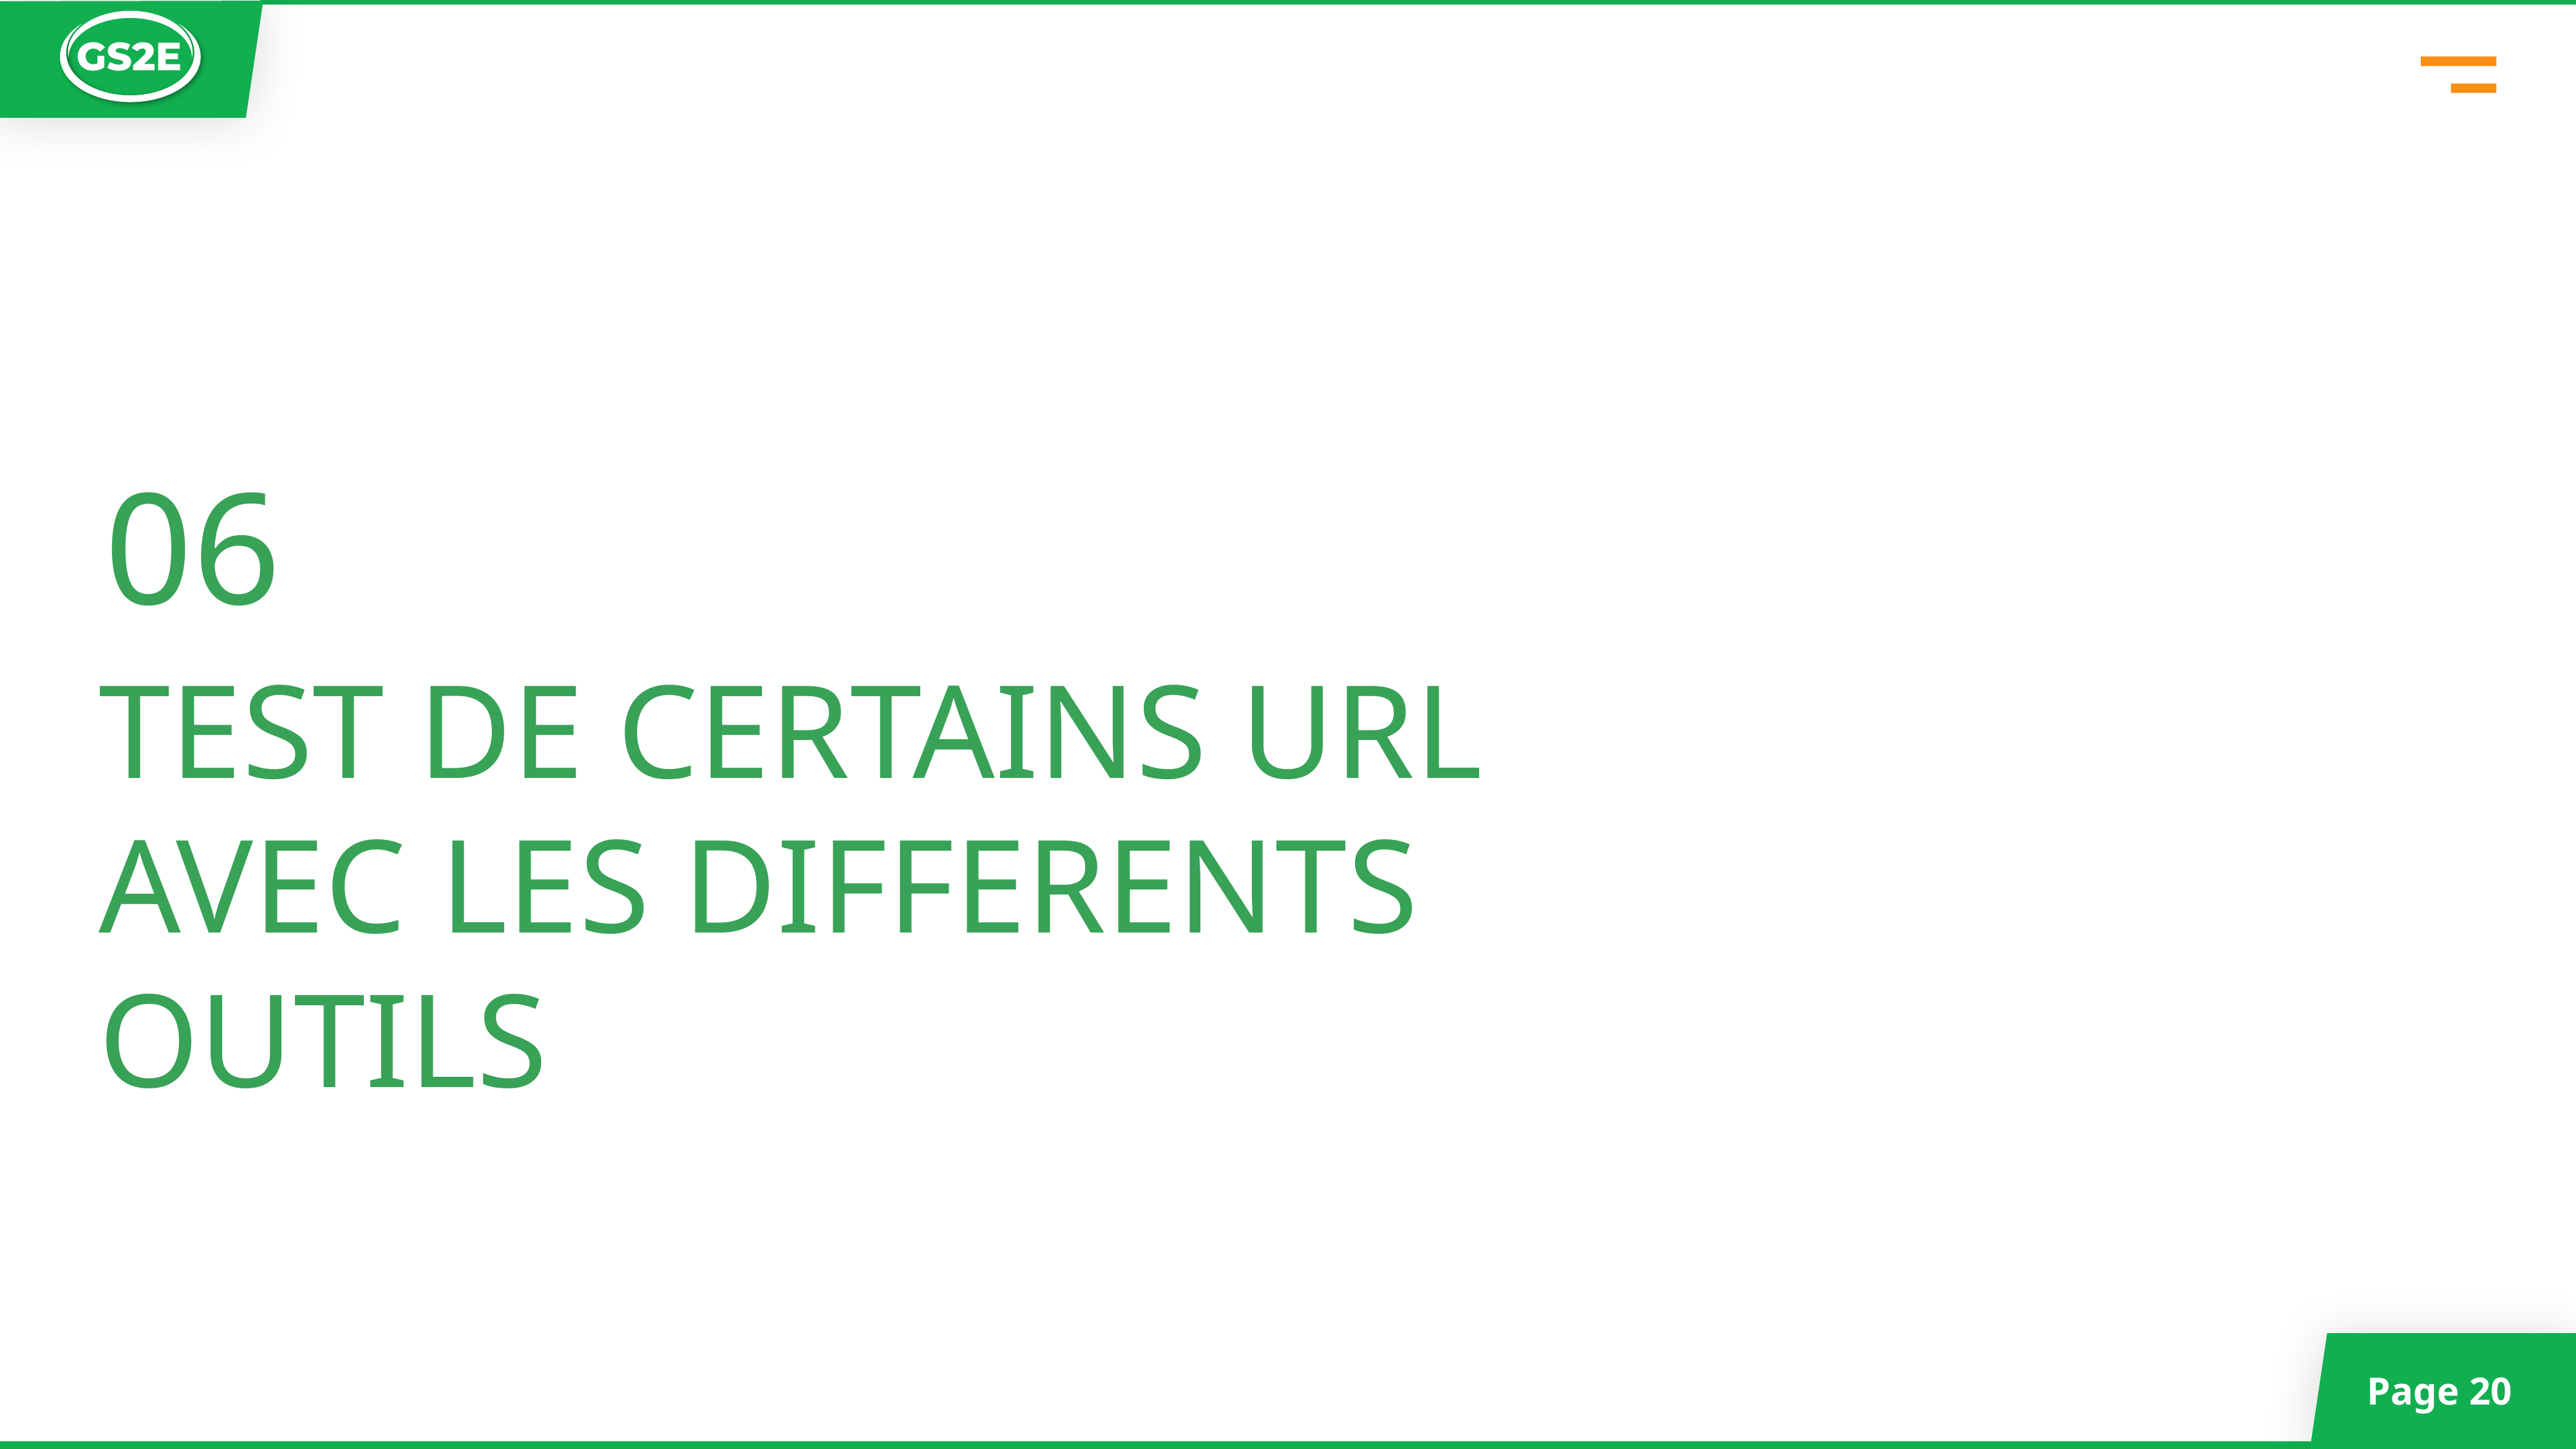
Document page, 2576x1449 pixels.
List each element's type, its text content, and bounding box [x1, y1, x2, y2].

text_box 06 [90, 442, 386, 643]
text_box TEST DE CERTAINS URL AVEC LES DIFFERENTS OUTILS [90, 644, 1593, 1273]
